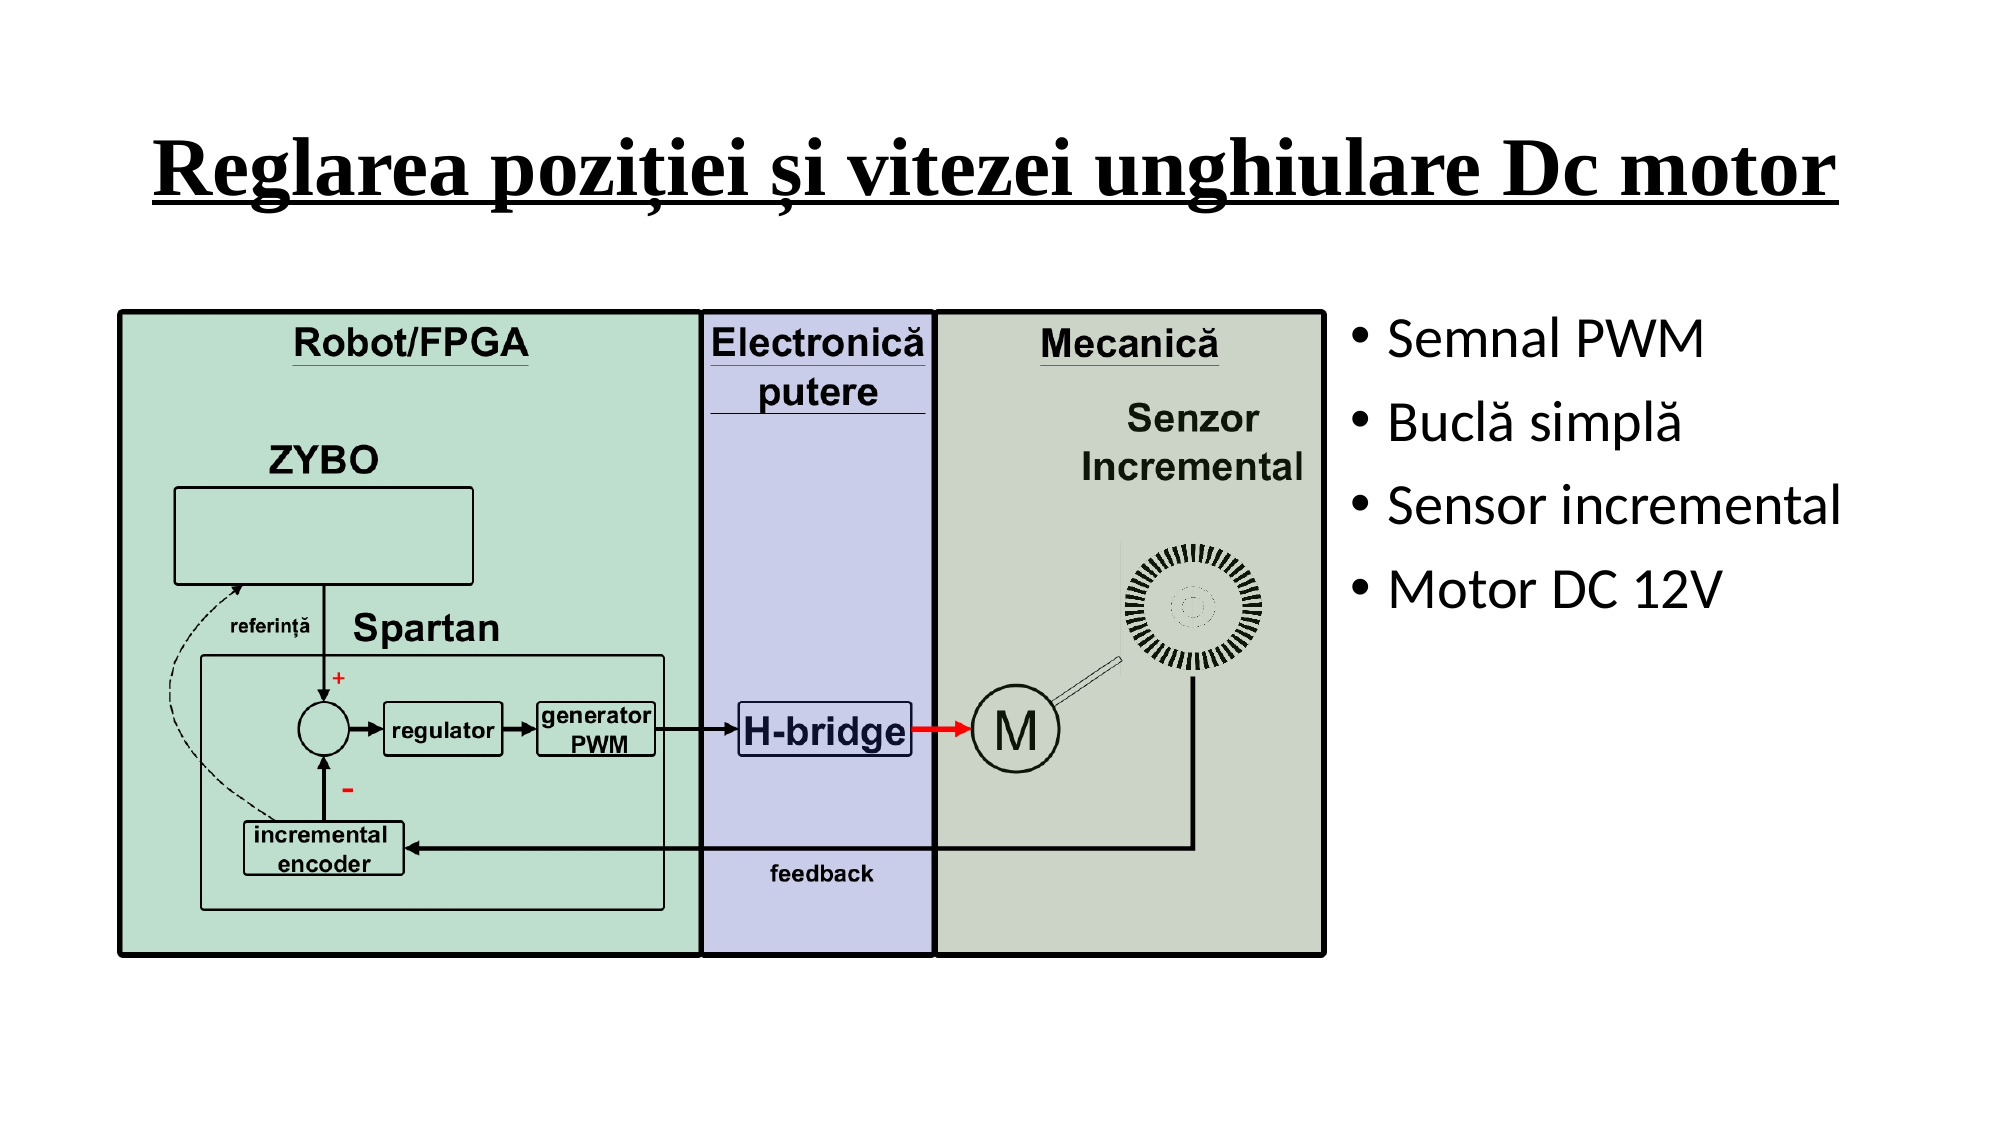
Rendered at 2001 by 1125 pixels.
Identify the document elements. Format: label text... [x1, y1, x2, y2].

title Reglarea poziției și vitezei unghiulare Dc motor [137, 59, 1863, 278]
list Semnal PWM Buclă simplă Sensor incremental Motor DC 12V [1336, 299, 1863, 760]
picture [107, 299, 1336, 967]
